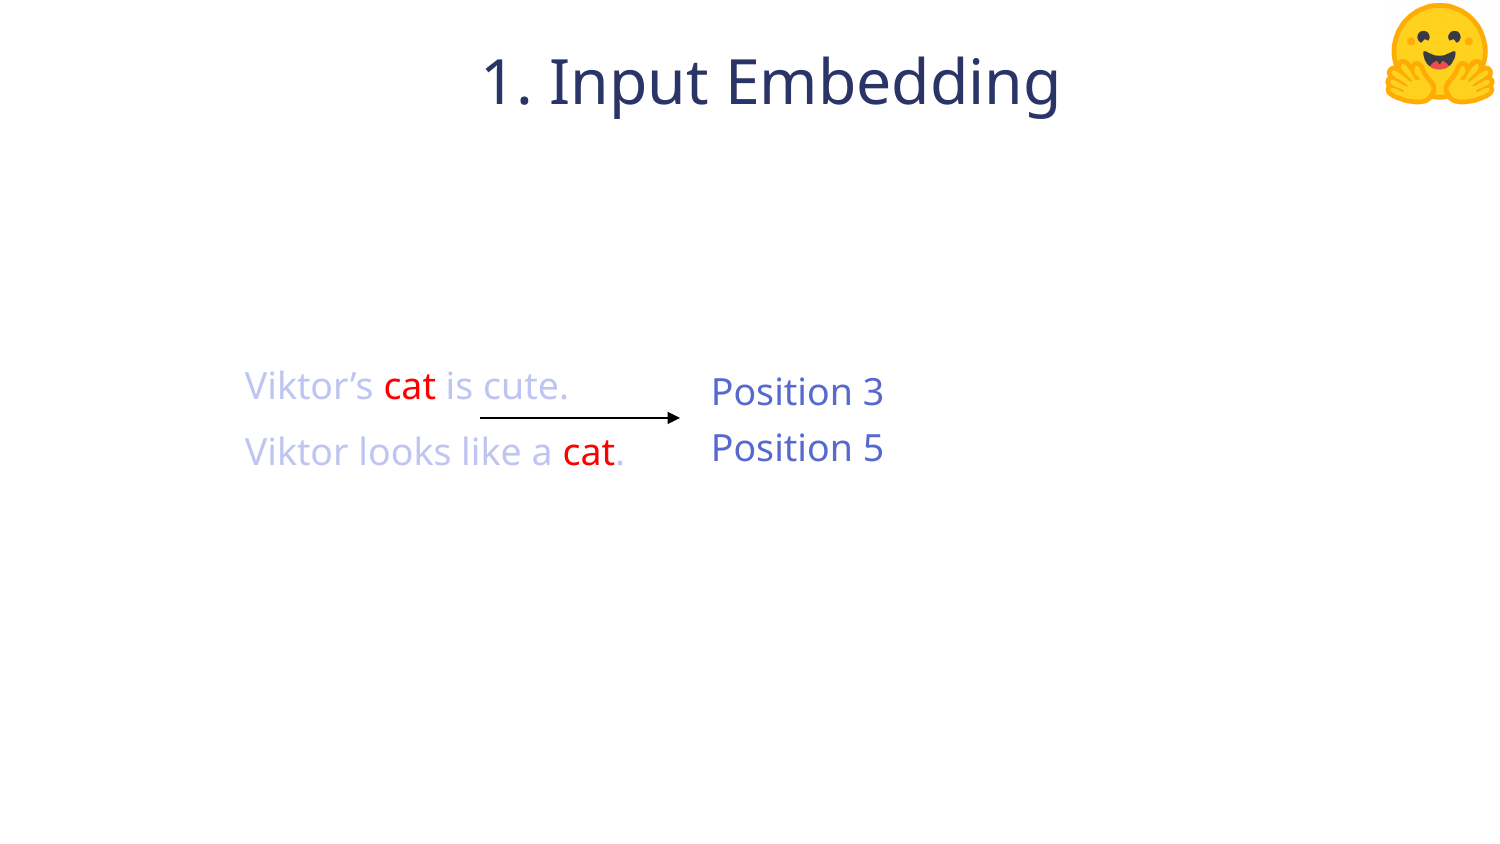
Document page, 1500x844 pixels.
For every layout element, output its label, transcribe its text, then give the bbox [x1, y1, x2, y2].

title 1. Input Embedding [98, 27, 1445, 152]
text_box Position 5 [696, 416, 1451, 477]
picture [1384, 0, 1500, 108]
text_box Viktor looks like a cat. [229, 420, 985, 481]
text_box Viktor’s cat is cute. [229, 354, 985, 415]
text_box Position 3 [696, 360, 1451, 416]
